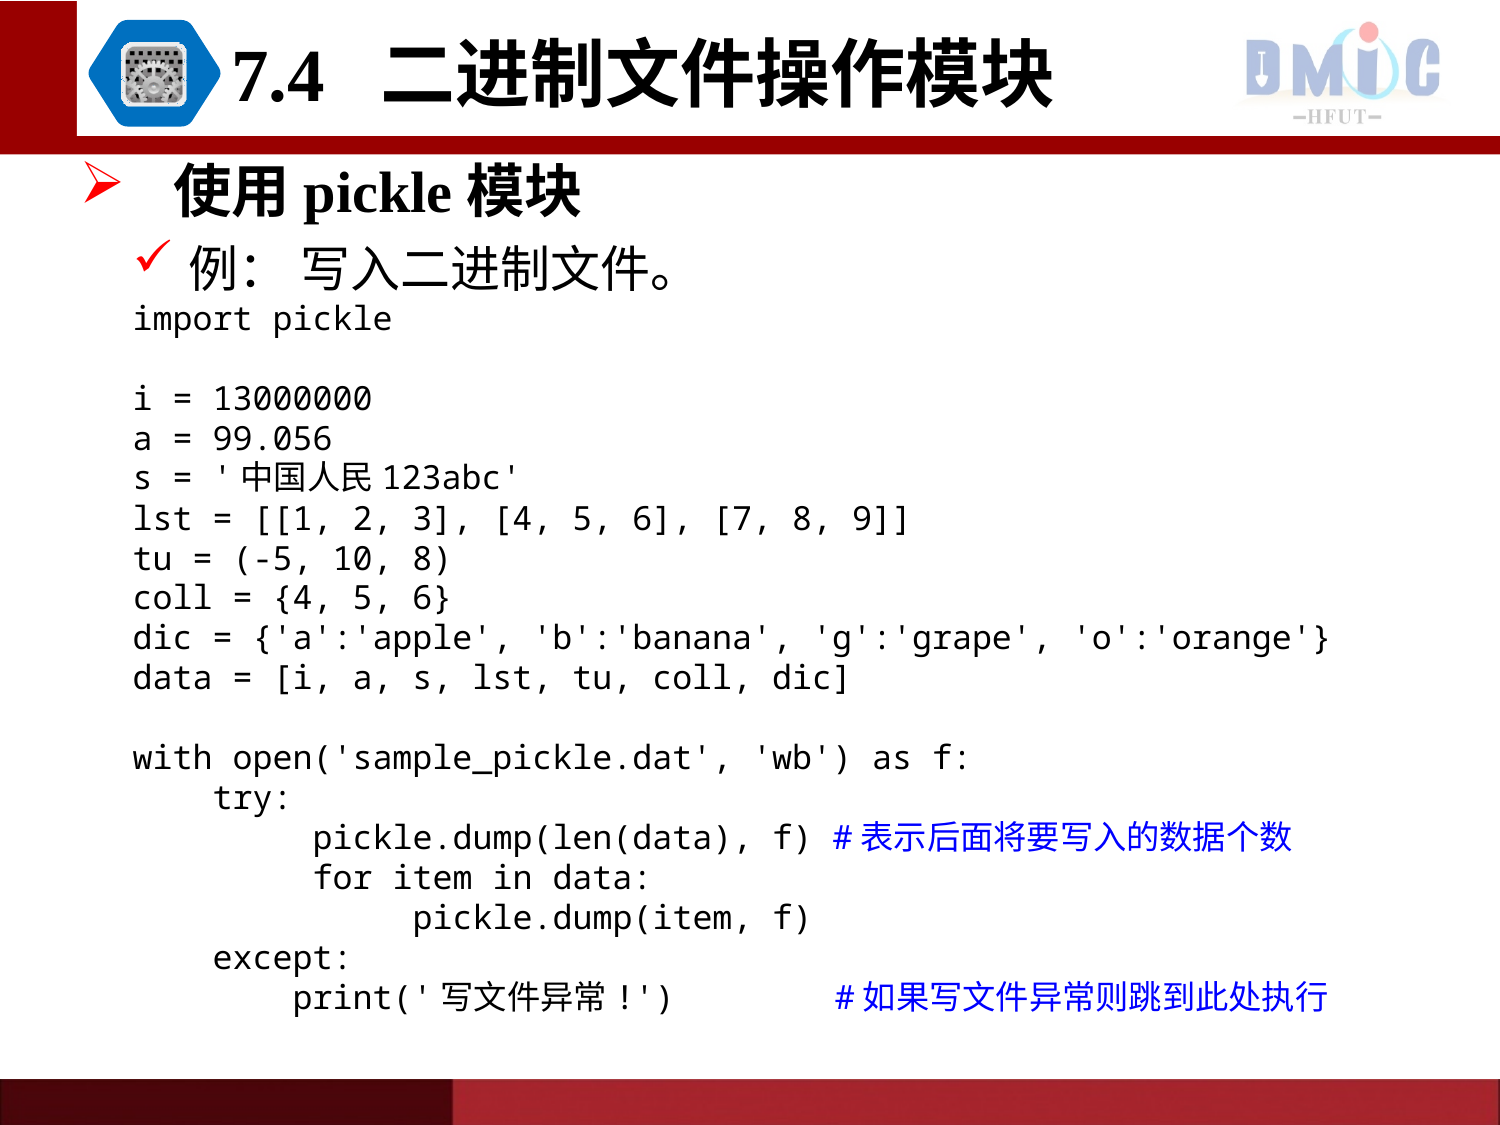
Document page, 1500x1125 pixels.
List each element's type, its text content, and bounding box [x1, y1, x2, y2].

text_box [76, 18, 1211, 127]
list 例： 写入二进制文件。 import pickle i = 13000000 a = 99.056 s = '中国人民123abc' lst = [[1, 2, 3], [4, 5, 6], [7, 8, 9]] tu = (-5, 10, 8) coll = {4, 5, 6} dic = {'a':'apple', 'b':'banana', 'g':'grape', 'o':'orange'} data = [i, a, s, lst, tu, coll, dic] with open('sample_pickle.dat', 'wb') as f: try: pickle.dump(len(data), f) #表示后面将要写入的数据个数 for item in data: pickle.dump(item, f) except: print('写文件异常!') #如果写文件异常则跳到此处执行 [121, 243, 1372, 828]
title 使用pickle模块 [64, 79, 1500, 233]
picture [0, 1079, 1500, 1125]
